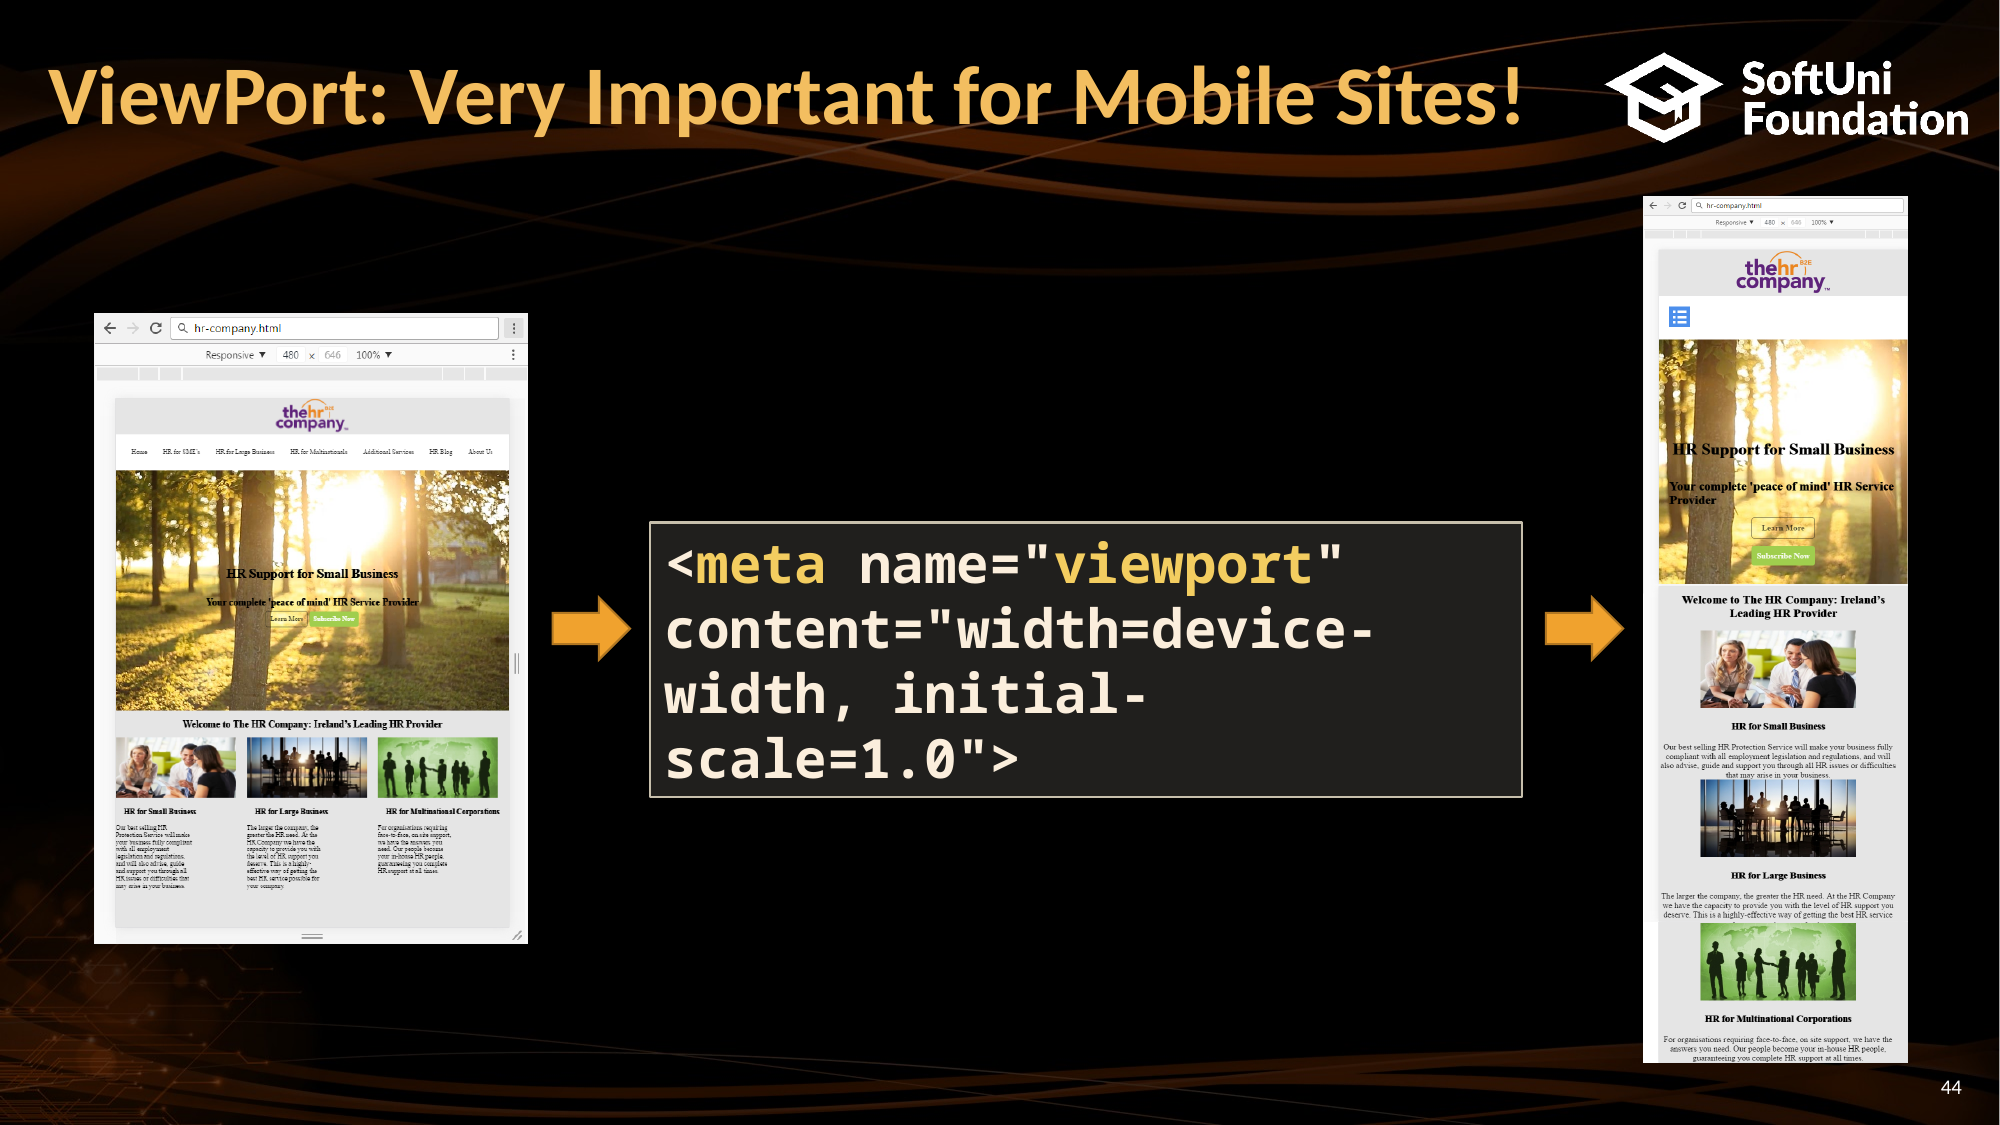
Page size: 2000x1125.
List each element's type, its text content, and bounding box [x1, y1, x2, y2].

text_box [551, 594, 632, 663]
title ViewPort: Very Important for Mobile Sites! [30, 6, 1602, 189]
text_box <meta name="viewport" content="width=device-width, initial-scale=1.0"> [649, 522, 1523, 798]
slide_number 44 [1897, 1070, 1968, 1103]
text_box [1544, 594, 1625, 663]
picture [0, 0, 2000, 1125]
